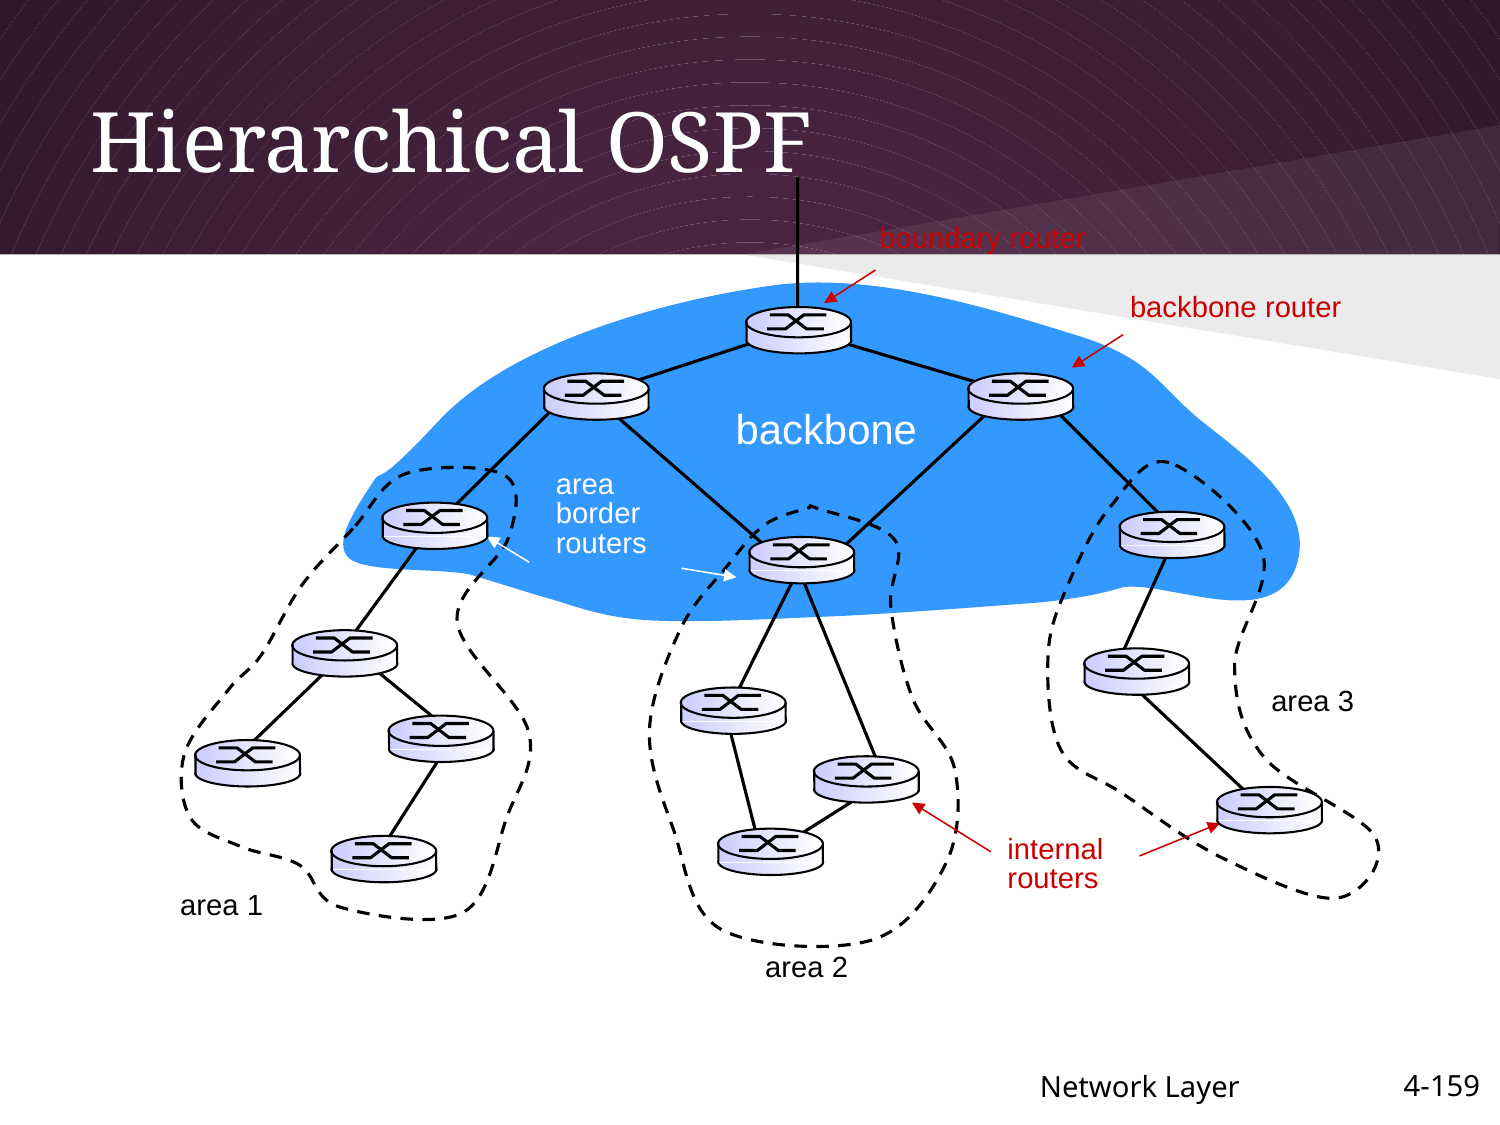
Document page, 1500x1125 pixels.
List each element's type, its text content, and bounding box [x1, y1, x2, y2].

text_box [748, 536, 856, 584]
text_box backbone [720, 395, 932, 461]
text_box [717, 828, 824, 876]
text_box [291, 629, 399, 677]
text_box area 3 [1256, 674, 1370, 725]
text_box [543, 373, 650, 421]
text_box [967, 373, 1075, 421]
text_box [1071, 334, 1124, 368]
text_box area 2 [750, 940, 864, 991]
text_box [388, 715, 495, 763]
slide_number 4-158 [1389, 1060, 1500, 1106]
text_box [1216, 786, 1323, 834]
text_box backbone router [1115, 281, 1357, 331]
text_box [649, 505, 959, 943]
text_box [194, 739, 301, 787]
text_box area 1 [165, 878, 279, 929]
text_box [1187, 801, 1379, 899]
text_box [916, 803, 991, 852]
text_box [1139, 822, 1212, 857]
footer Network Layer [1025, 1060, 1500, 1108]
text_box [381, 502, 489, 550]
text_box [343, 282, 1300, 622]
text_box [493, 536, 530, 563]
text_box [1047, 461, 1300, 837]
text_box [181, 467, 531, 920]
text_box [824, 269, 876, 304]
text_box area border routers [541, 462, 663, 567]
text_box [680, 687, 787, 735]
text_box boundary router [864, 212, 1101, 262]
text_box internal routers [992, 828, 1119, 903]
text_box [681, 568, 737, 582]
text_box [1119, 511, 1226, 559]
title Hierarchical OSPF [75, 45, 1425, 233]
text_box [813, 755, 920, 803]
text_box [1083, 648, 1190, 695]
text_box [745, 306, 852, 354]
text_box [330, 835, 438, 883]
